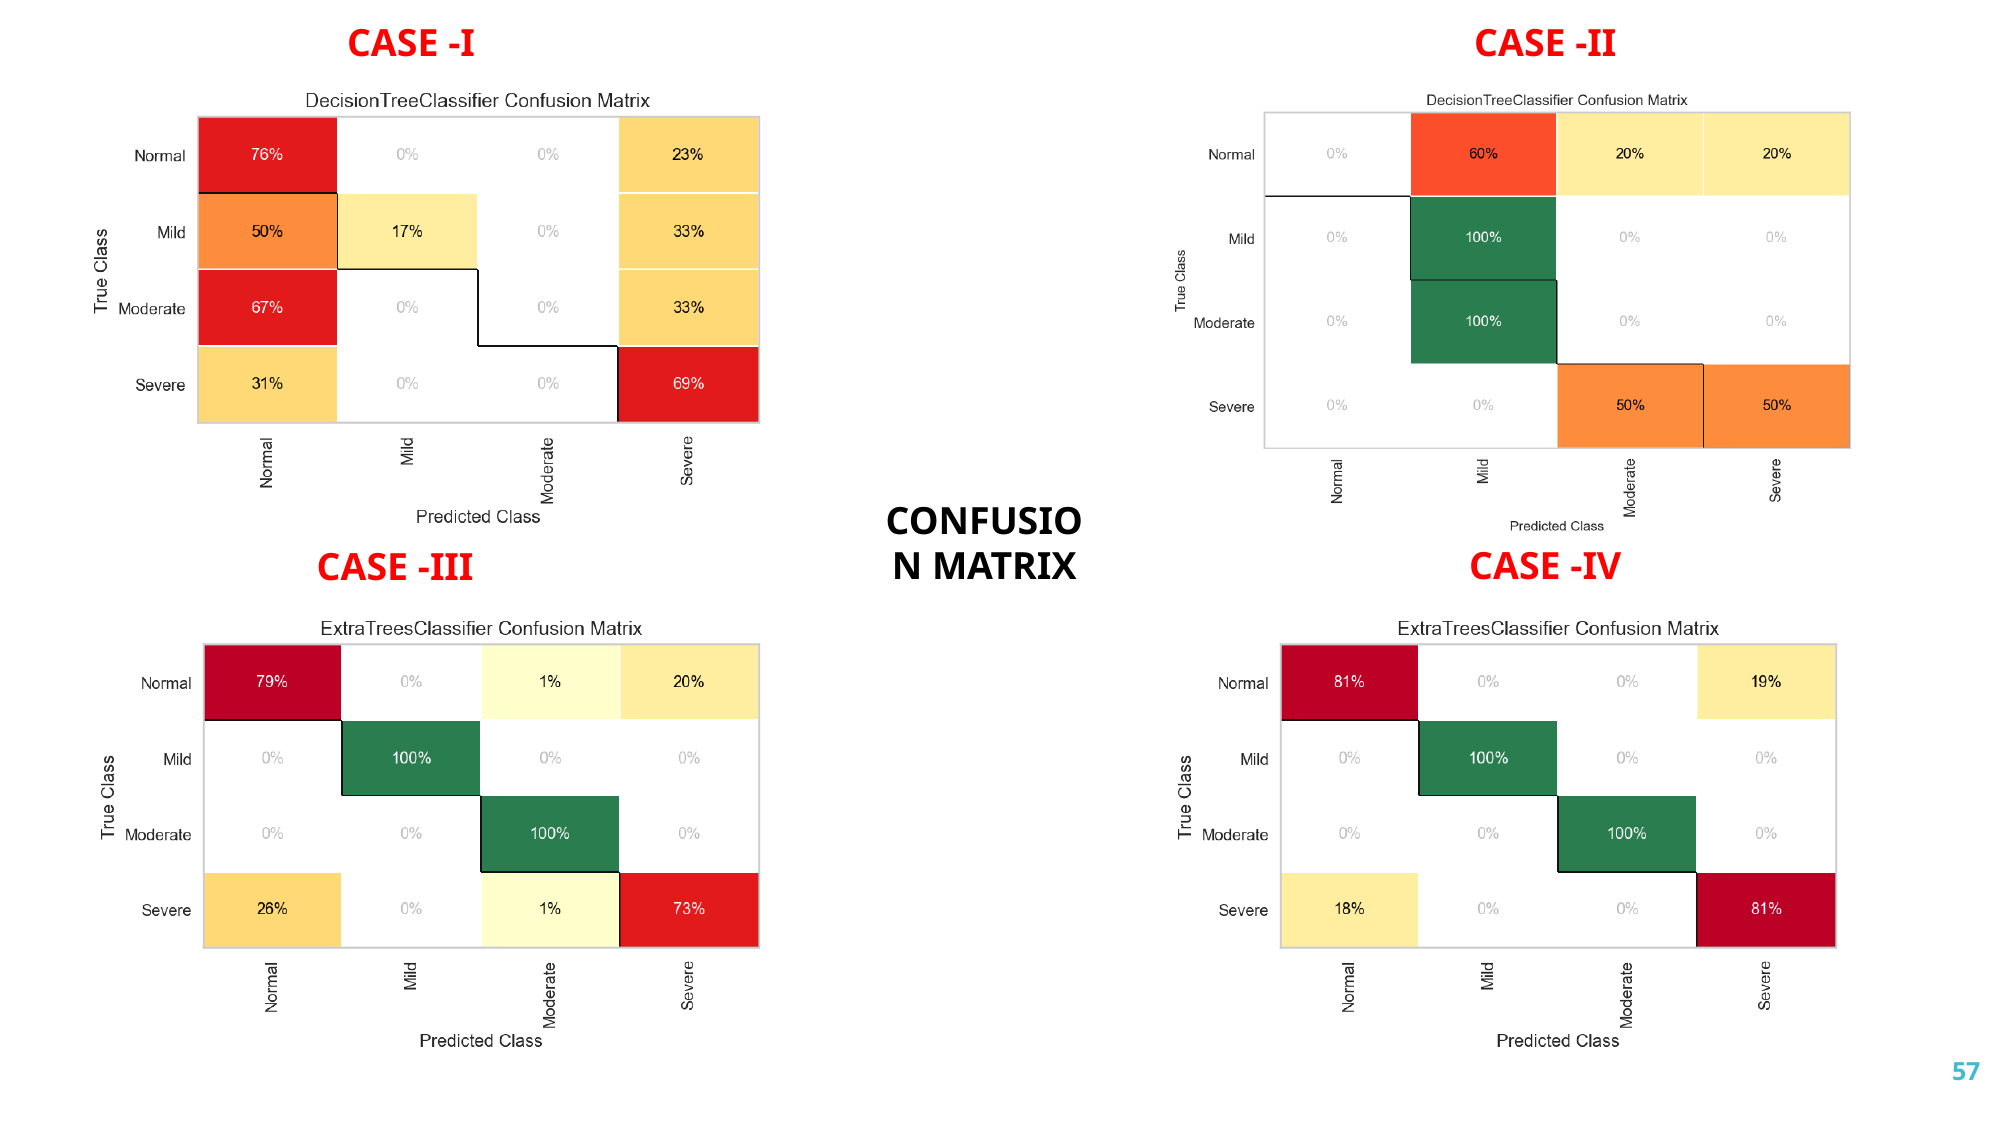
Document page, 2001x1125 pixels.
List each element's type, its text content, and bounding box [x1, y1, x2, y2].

picture [83, 80, 770, 536]
slide_number 57 [1744, 1042, 1996, 1103]
text_box CASE -II [1045, 11, 2000, 72]
picture [1166, 86, 1859, 541]
text_box CASE -I [0, 11, 912, 72]
text_box CONFUSION MATRIX [858, 489, 1111, 595]
picture [89, 609, 769, 1060]
text_box CASE -IV [1111, 534, 2000, 595]
picture [1166, 609, 1846, 1060]
text_box CASE -III [0, 535, 896, 596]
